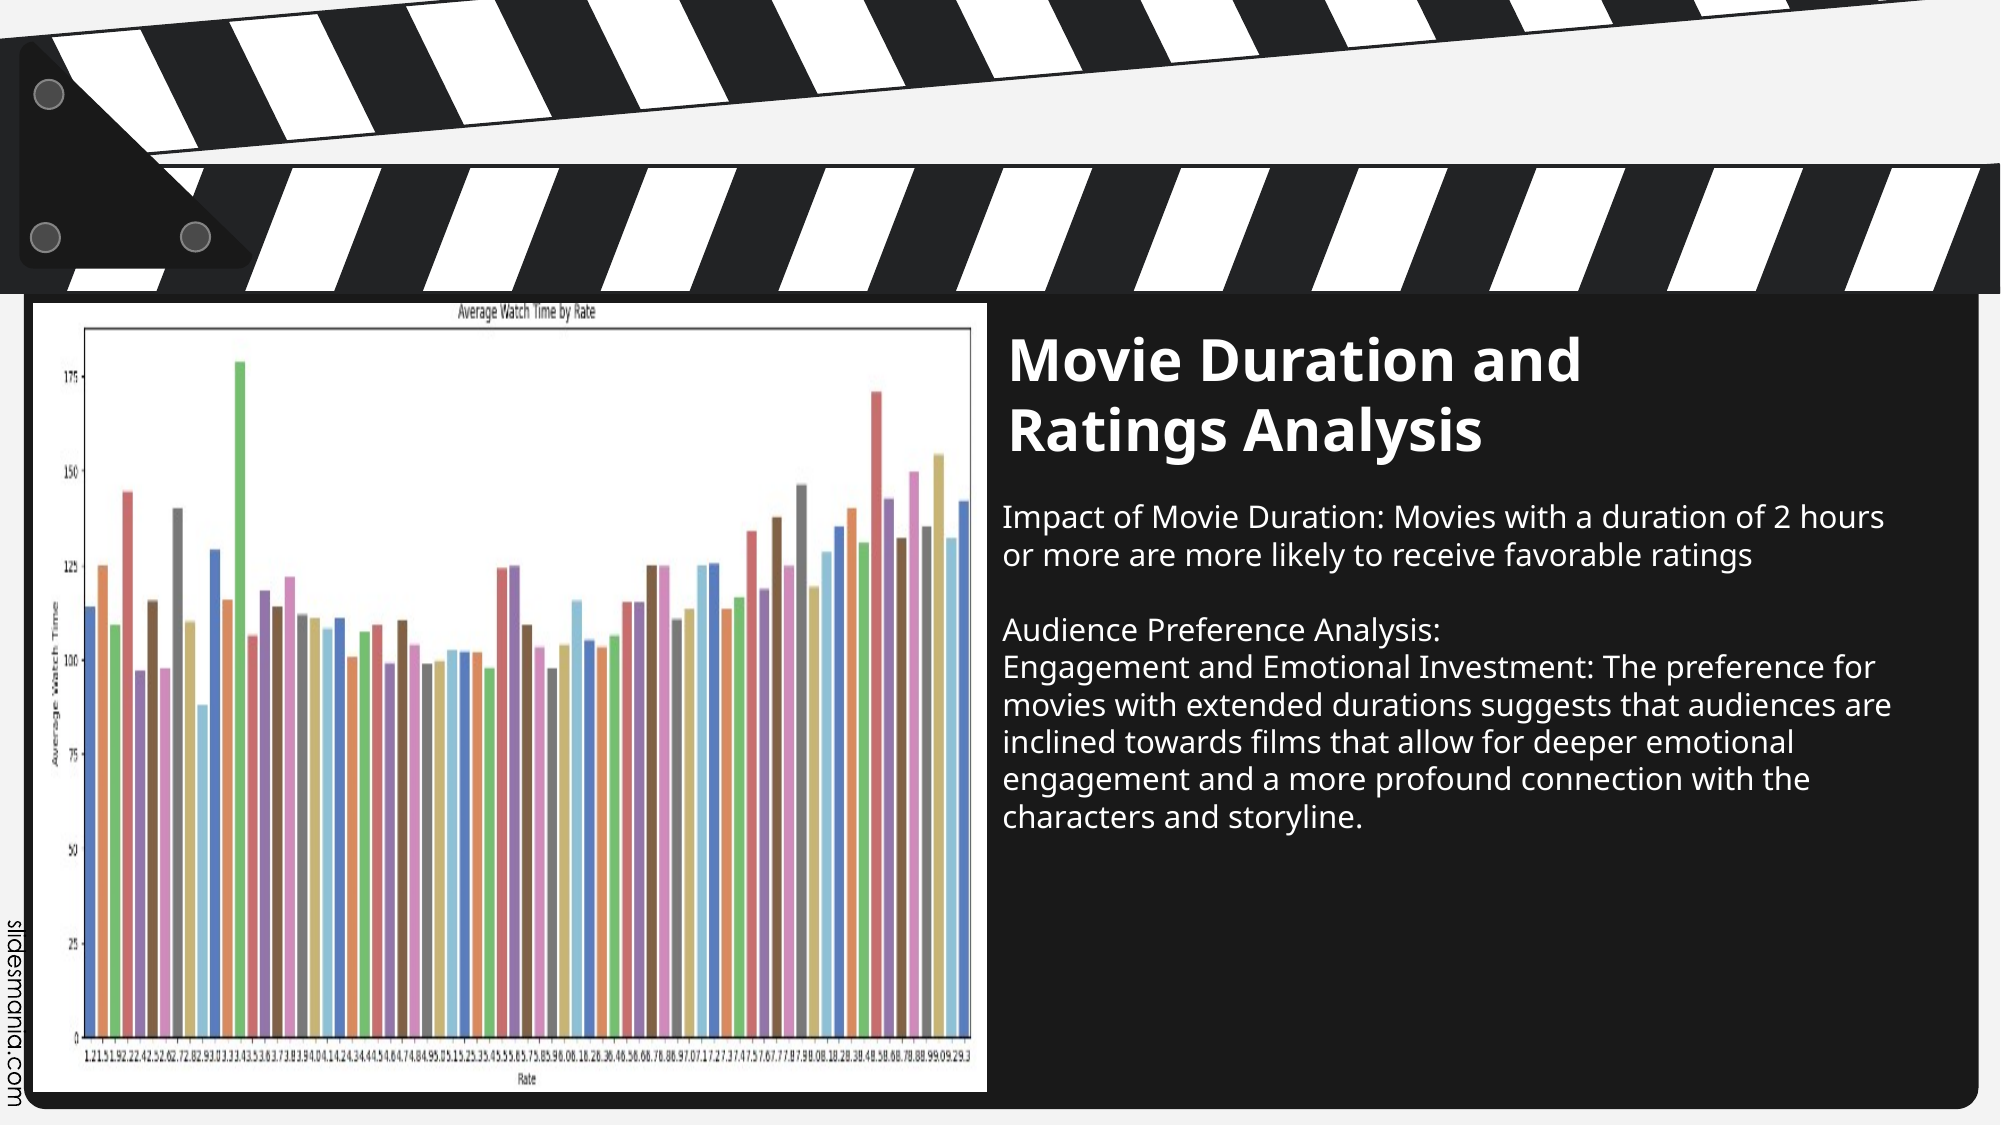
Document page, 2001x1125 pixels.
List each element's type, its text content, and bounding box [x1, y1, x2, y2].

title Movie Duration and Ratings Analysis [988, 303, 1822, 401]
picture [33, 302, 987, 1092]
text_box Impact of Movie Duration: Movies with a duration of 2 hours or more are more likely to receive favorable ratings Audience Preference Analysis: Engagement and Emotional Investment: The preference for movies with extended durations suggests that audiences are inclined towards films that allow for deeper emotional engagement and a more profound connection with the characters and storyline. [991, 490, 1941, 842]
